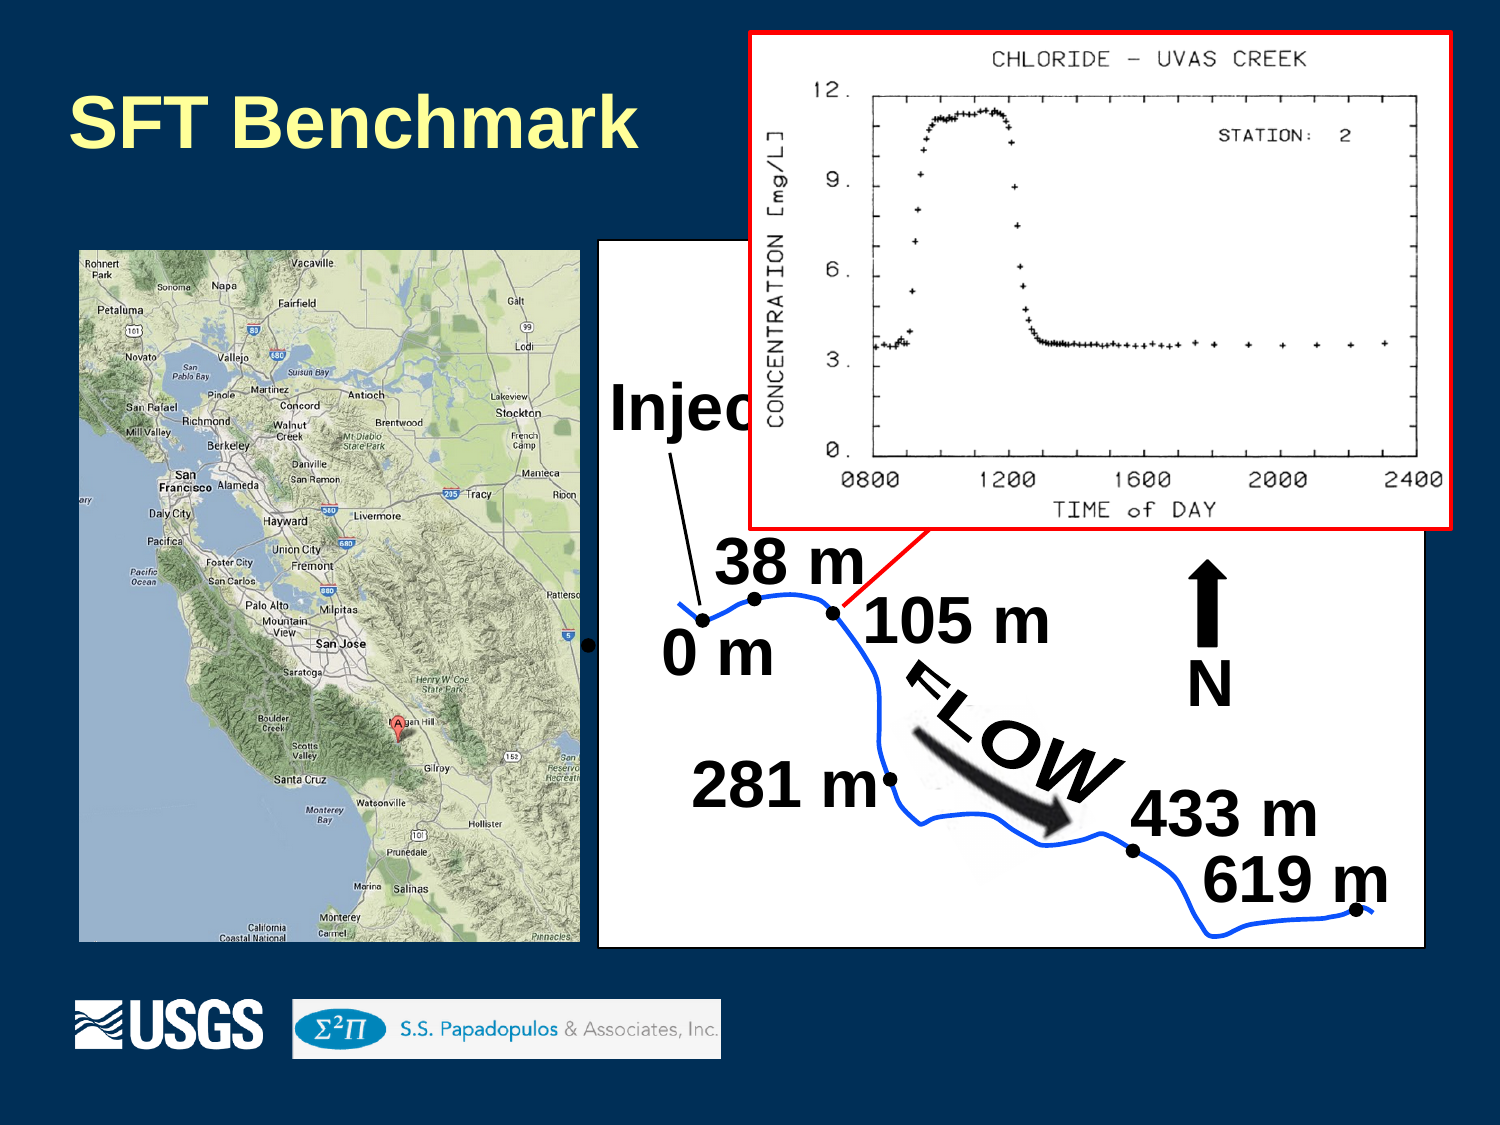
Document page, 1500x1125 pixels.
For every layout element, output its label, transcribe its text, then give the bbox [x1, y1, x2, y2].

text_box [751, 34, 1449, 607]
title SFT Benchmark [53, 25, 1417, 213]
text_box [582, 239, 1425, 949]
picture [79, 250, 580, 942]
picture [292, 999, 721, 1059]
